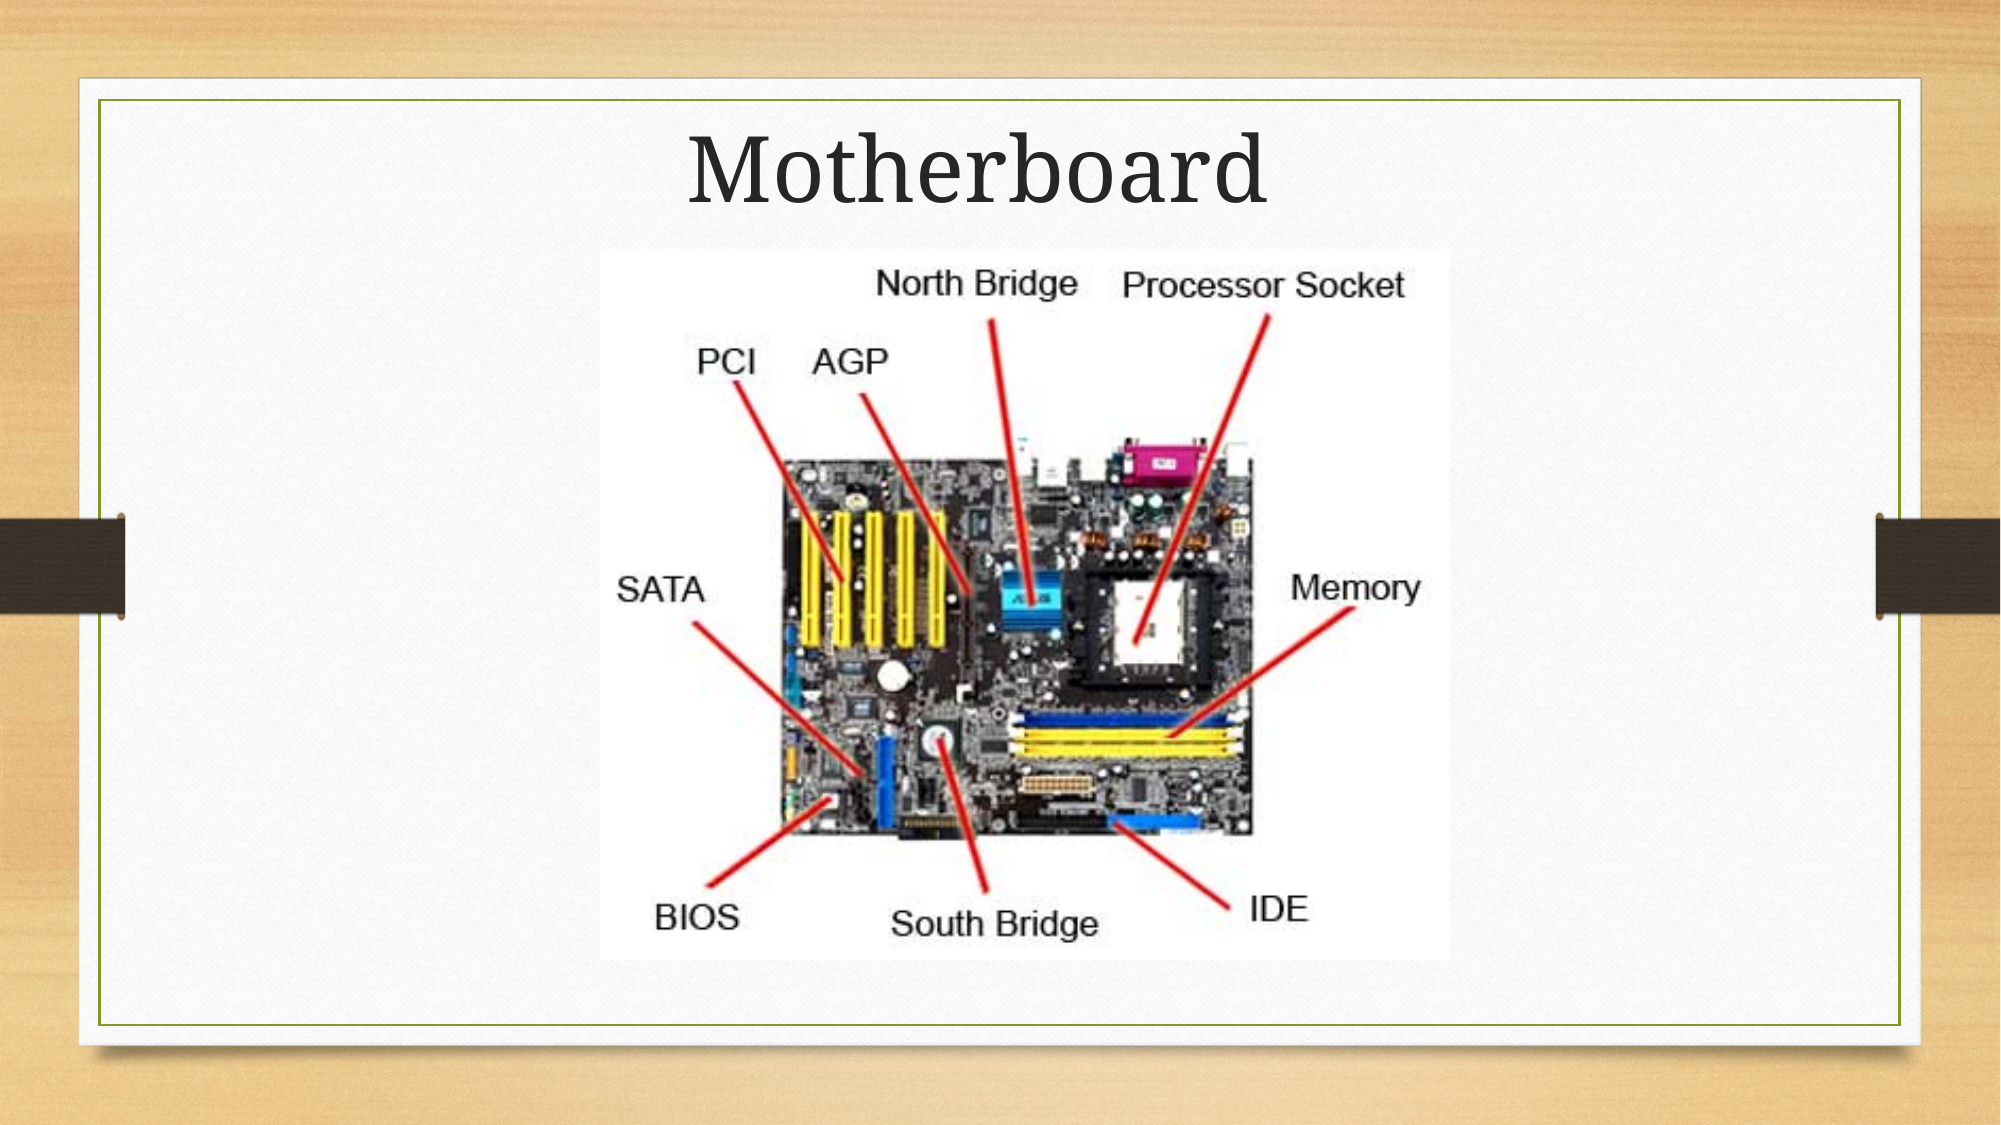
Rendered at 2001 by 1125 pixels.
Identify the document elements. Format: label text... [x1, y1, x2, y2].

title Motherboard [190, 58, 1766, 273]
picture [0, 0, 2001, 1125]
